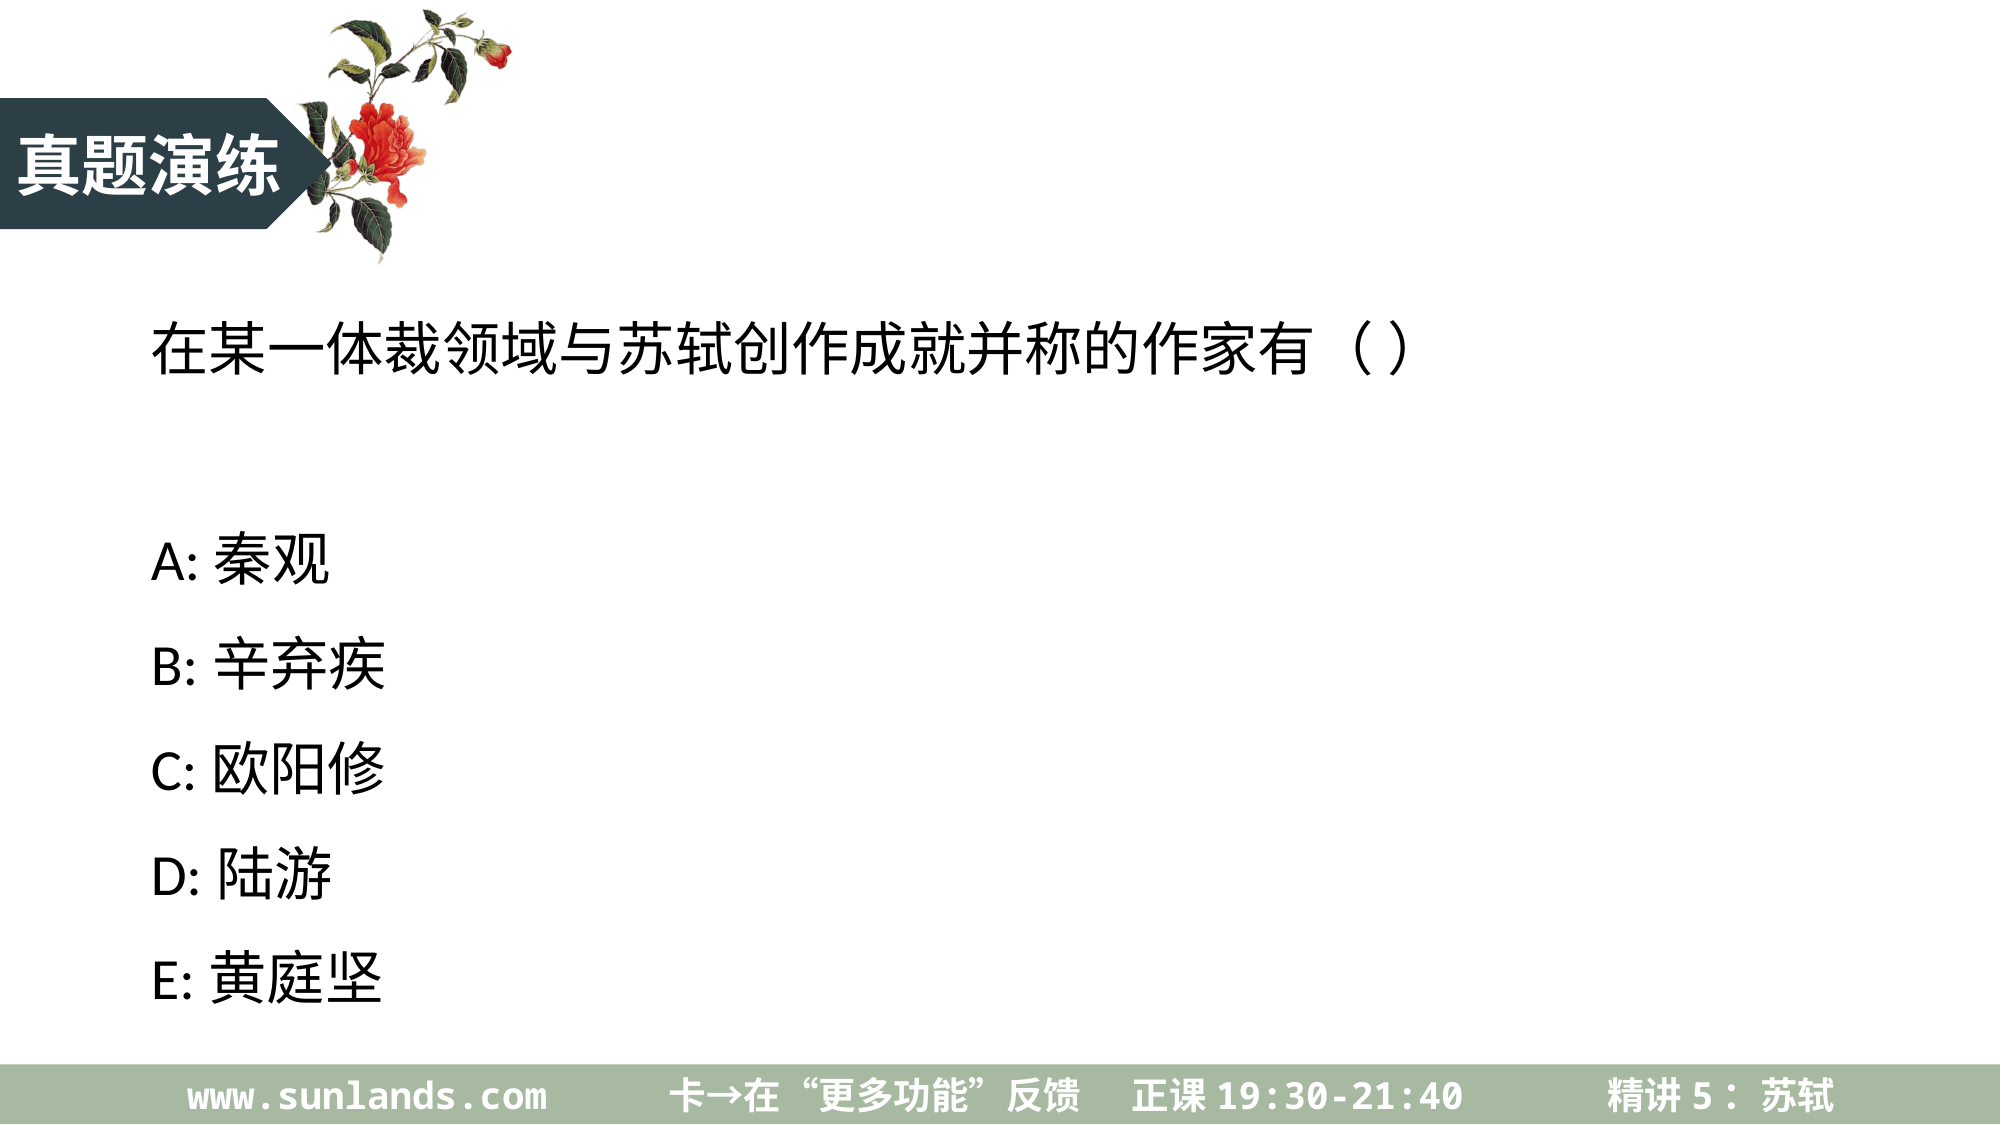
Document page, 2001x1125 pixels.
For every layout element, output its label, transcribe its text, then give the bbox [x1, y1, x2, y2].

picture [209, 0, 571, 289]
text_box 在某一体裁领域与苏轼创作成就并称的作家有（ ） A:秦观 B:辛弃疾 C:欧阳修 D:陆游 E:黄庭坚 [136, 269, 1908, 1020]
text_box 真题演练 [0, 98, 260, 230]
